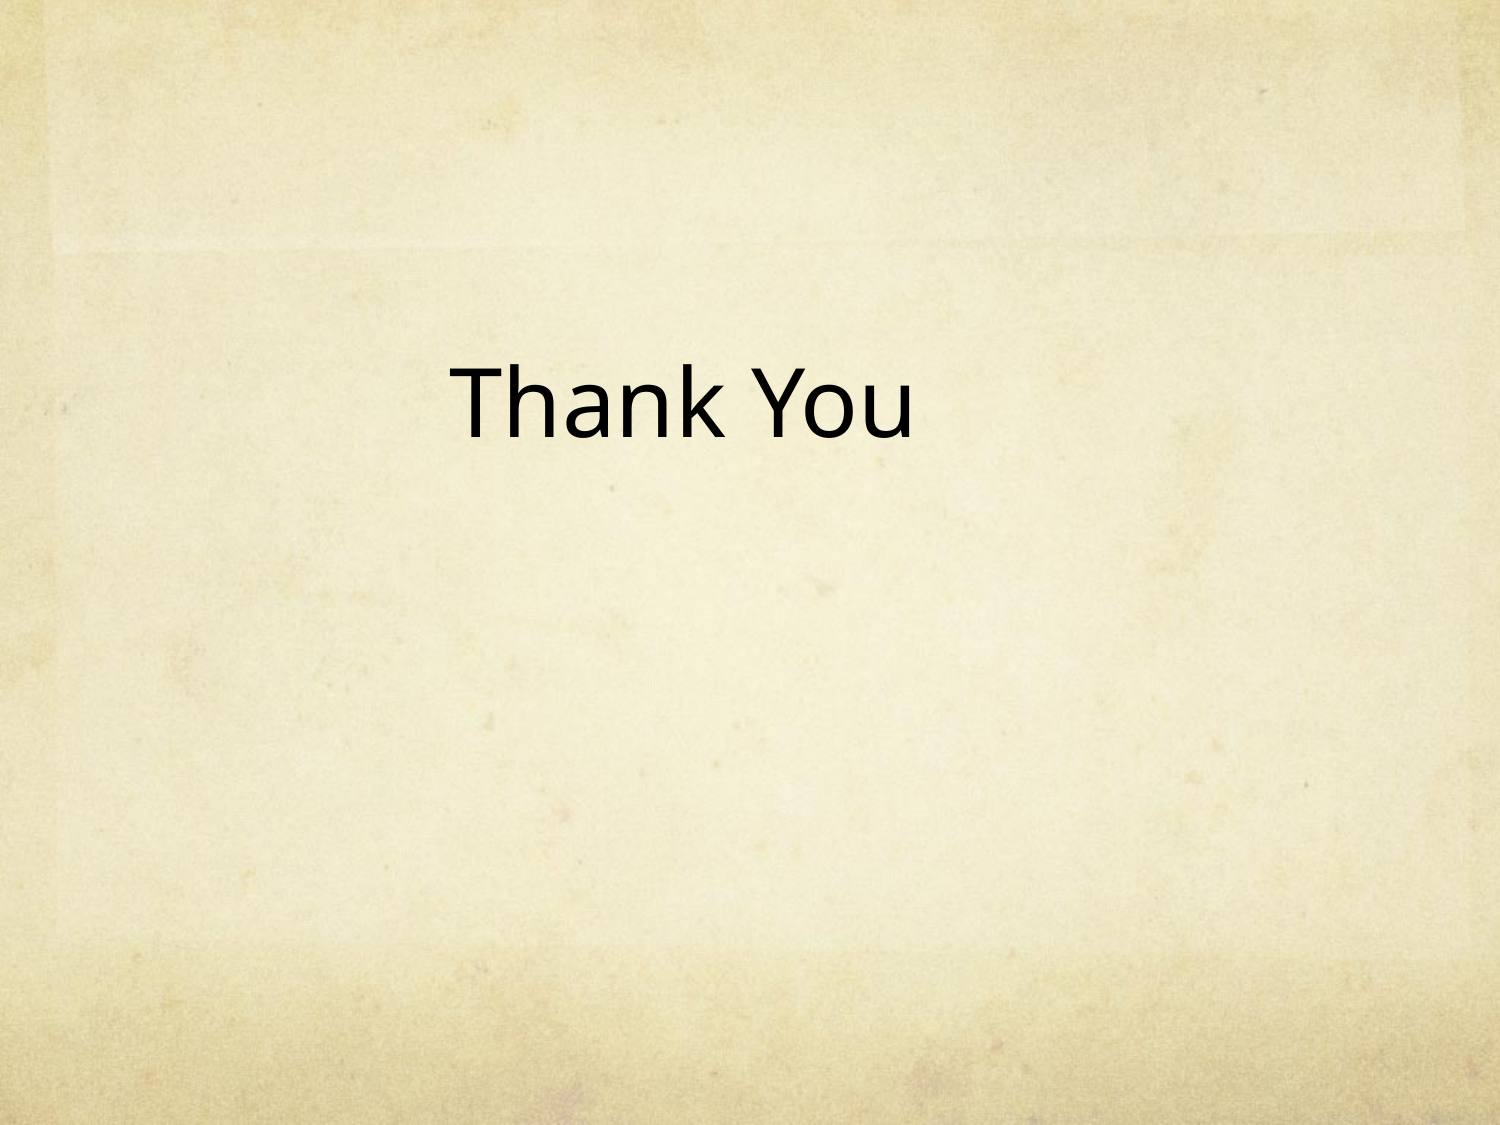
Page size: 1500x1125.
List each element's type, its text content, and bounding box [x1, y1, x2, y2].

picture [0, 0, 1500, 1125]
title Thank You [150, 82, 1350, 716]
